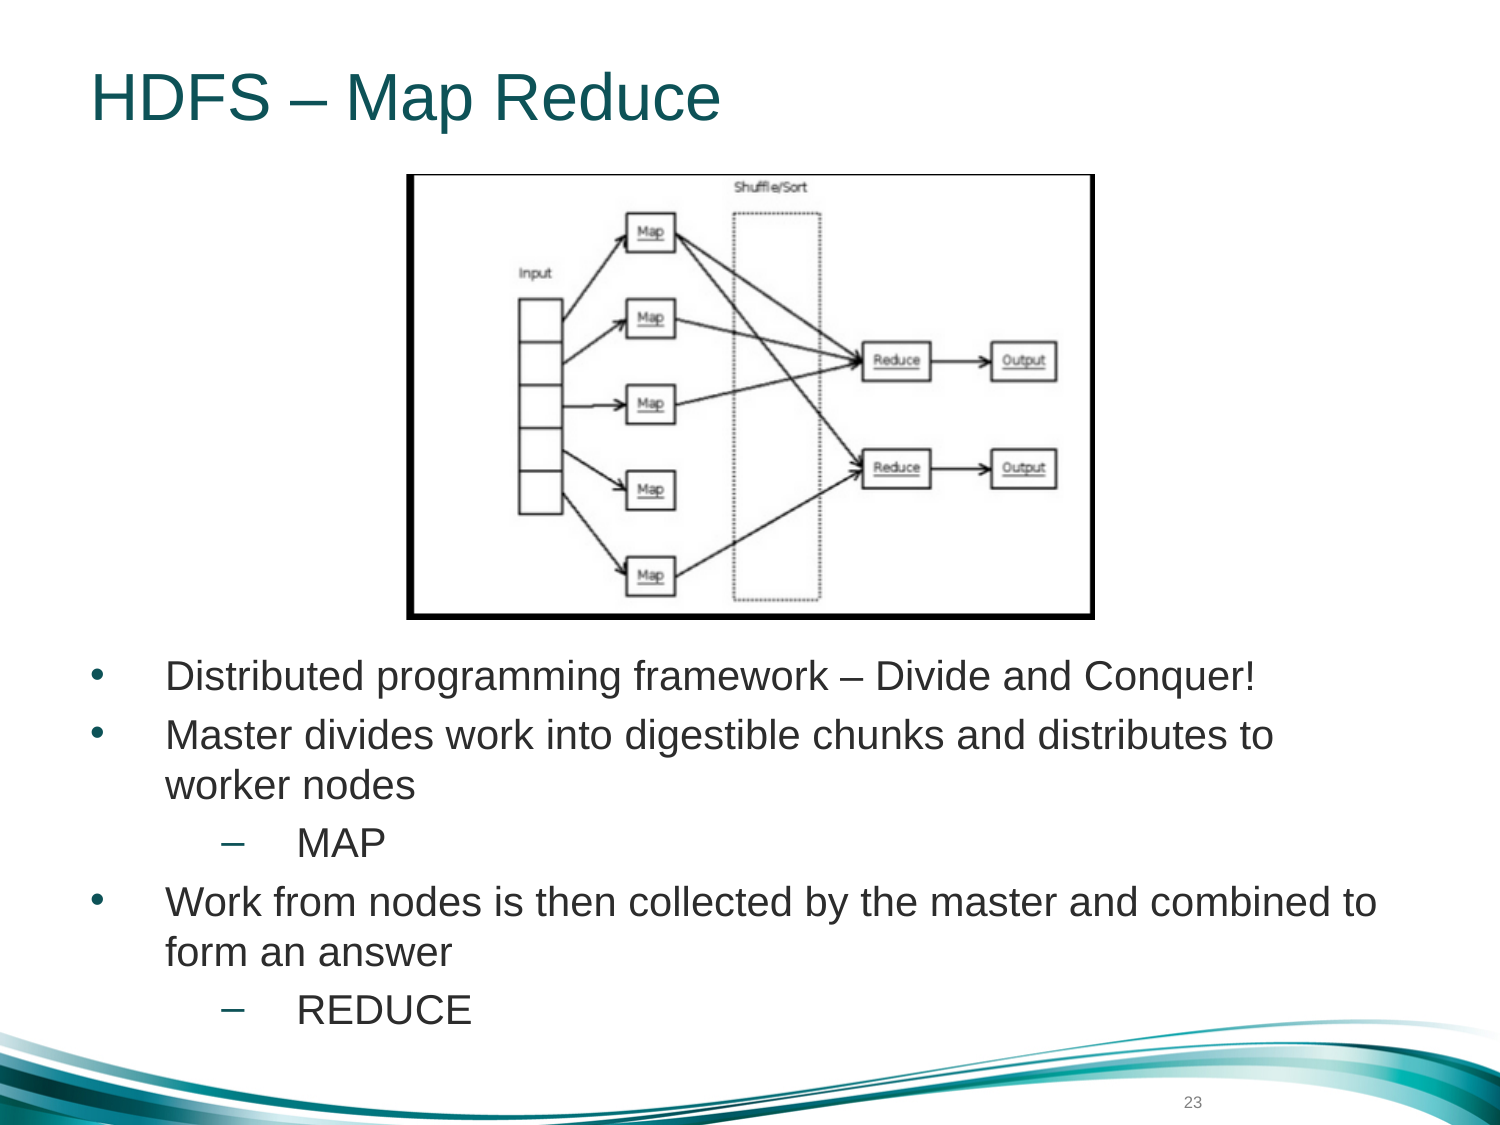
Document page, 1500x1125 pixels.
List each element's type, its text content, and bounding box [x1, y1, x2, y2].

slide_number 23 [1163, 1084, 1218, 1125]
picture [405, 174, 1095, 620]
picture [0, 1006, 1500, 1125]
title HDFS – Map Reduce [74, 0, 1426, 188]
list Distributed programming framework – Divide and Conquer! Master divides work into digestible chunks and distributes to worker nodes MAP Work from nodes is then collected by the master and combined to form an answer REDUCE [74, 224, 1426, 968]
